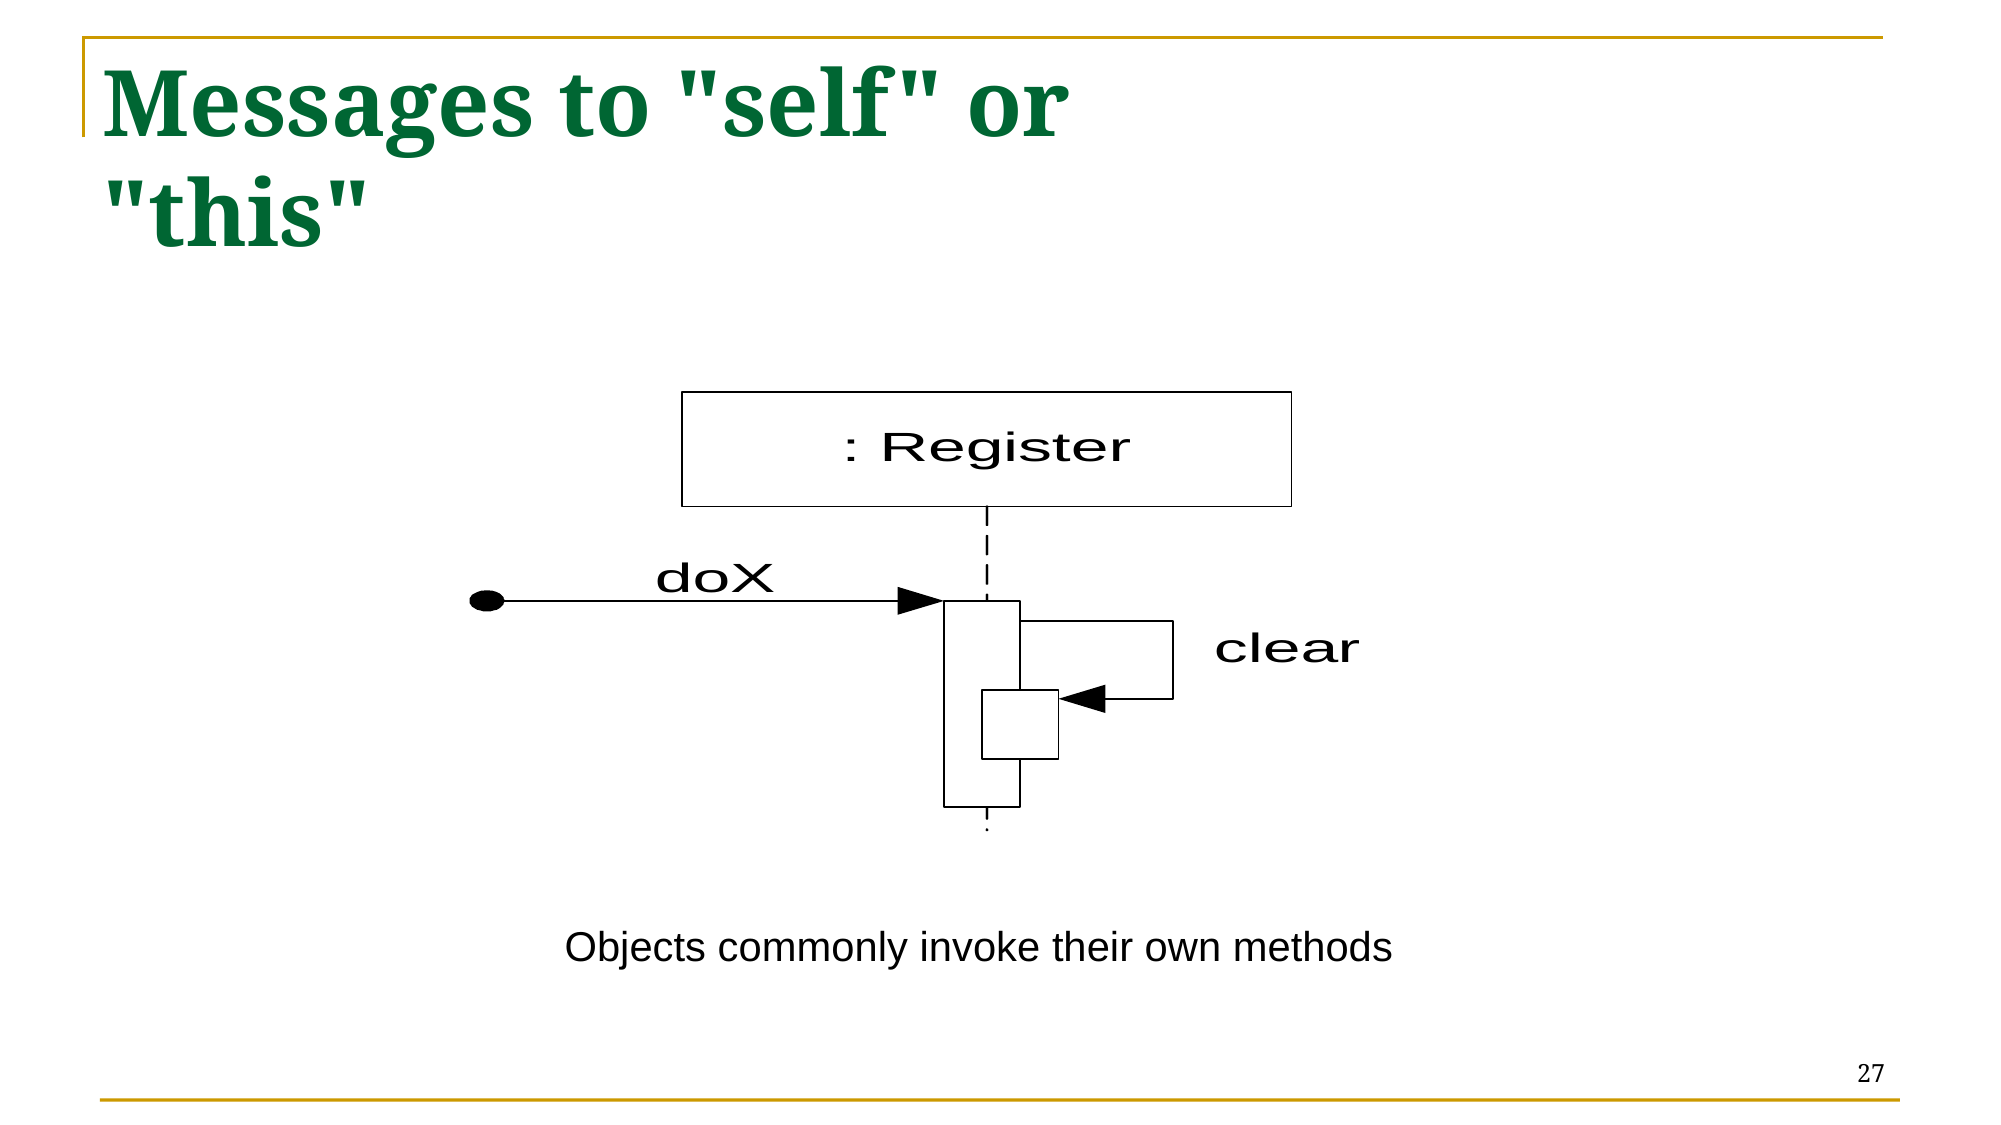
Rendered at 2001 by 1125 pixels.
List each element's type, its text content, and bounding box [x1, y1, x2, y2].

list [424, 384, 1476, 838]
slide_number 27 [1433, 1023, 1901, 1100]
text_box Objects commonly invoke their own methods [549, 912, 1450, 978]
title Messages to "self" or "this" [87, 37, 1375, 133]
